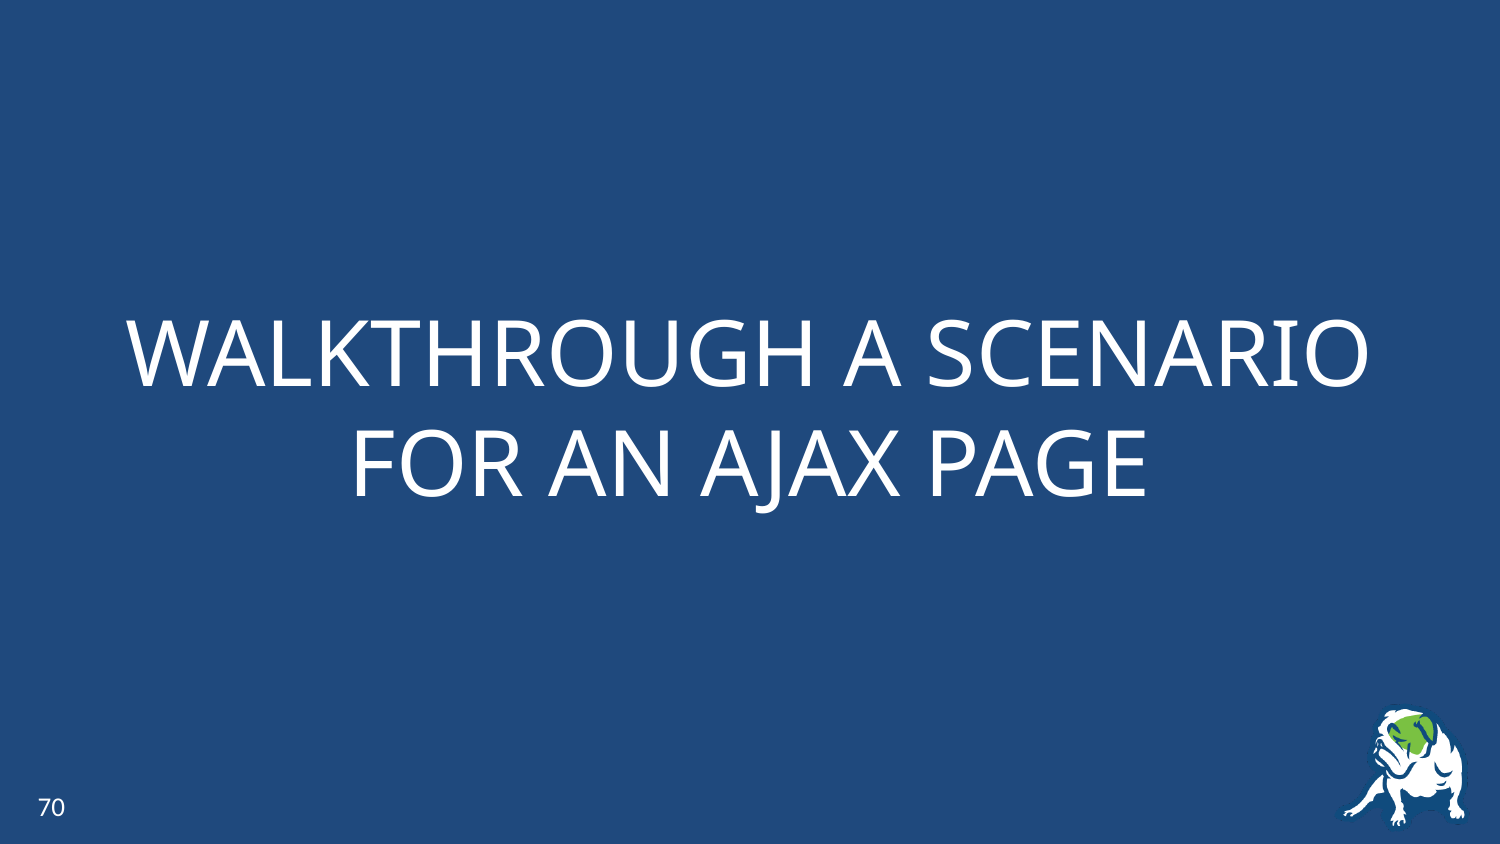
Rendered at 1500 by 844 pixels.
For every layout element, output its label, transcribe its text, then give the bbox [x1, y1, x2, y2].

slide_number 70 [22, 773, 113, 839]
title WALKTHROUGH A SCENARIO FOR AN AJAX PAGE [75, 334, 1425, 475]
picture [1334, 700, 1470, 835]
